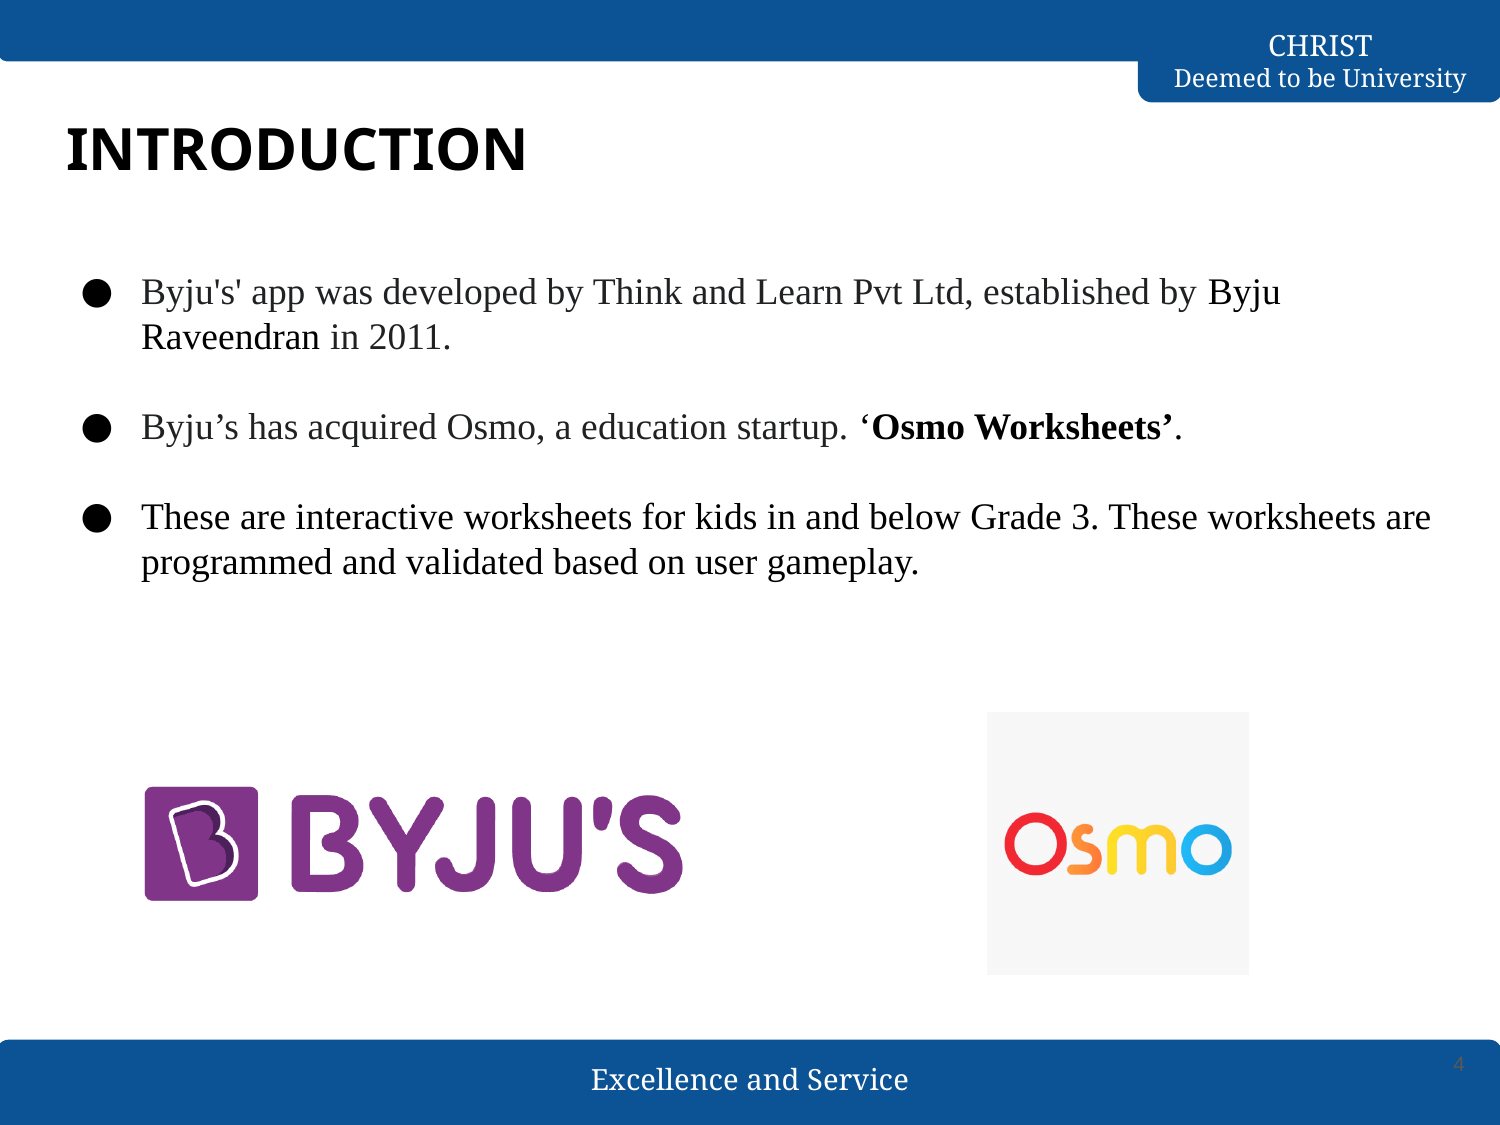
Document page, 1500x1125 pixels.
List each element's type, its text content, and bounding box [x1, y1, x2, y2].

picture [132, 687, 694, 1000]
slide_number 4 [1389, 1019, 1480, 1106]
title INTRODUCTION [51, 97, 1449, 223]
list Byju's' app was developed by Think and Learn Pvt Ltd, established by Byju Raveendran in 2011. Byju’s has acquired Osmo, a education startup. ‘Osmo Worksheets’. These are interactive worksheets for kids in and below Grade 3. These worksheets are programmed and validated based on user gameplay. [51, 252, 1449, 1000]
picture [987, 712, 1250, 975]
